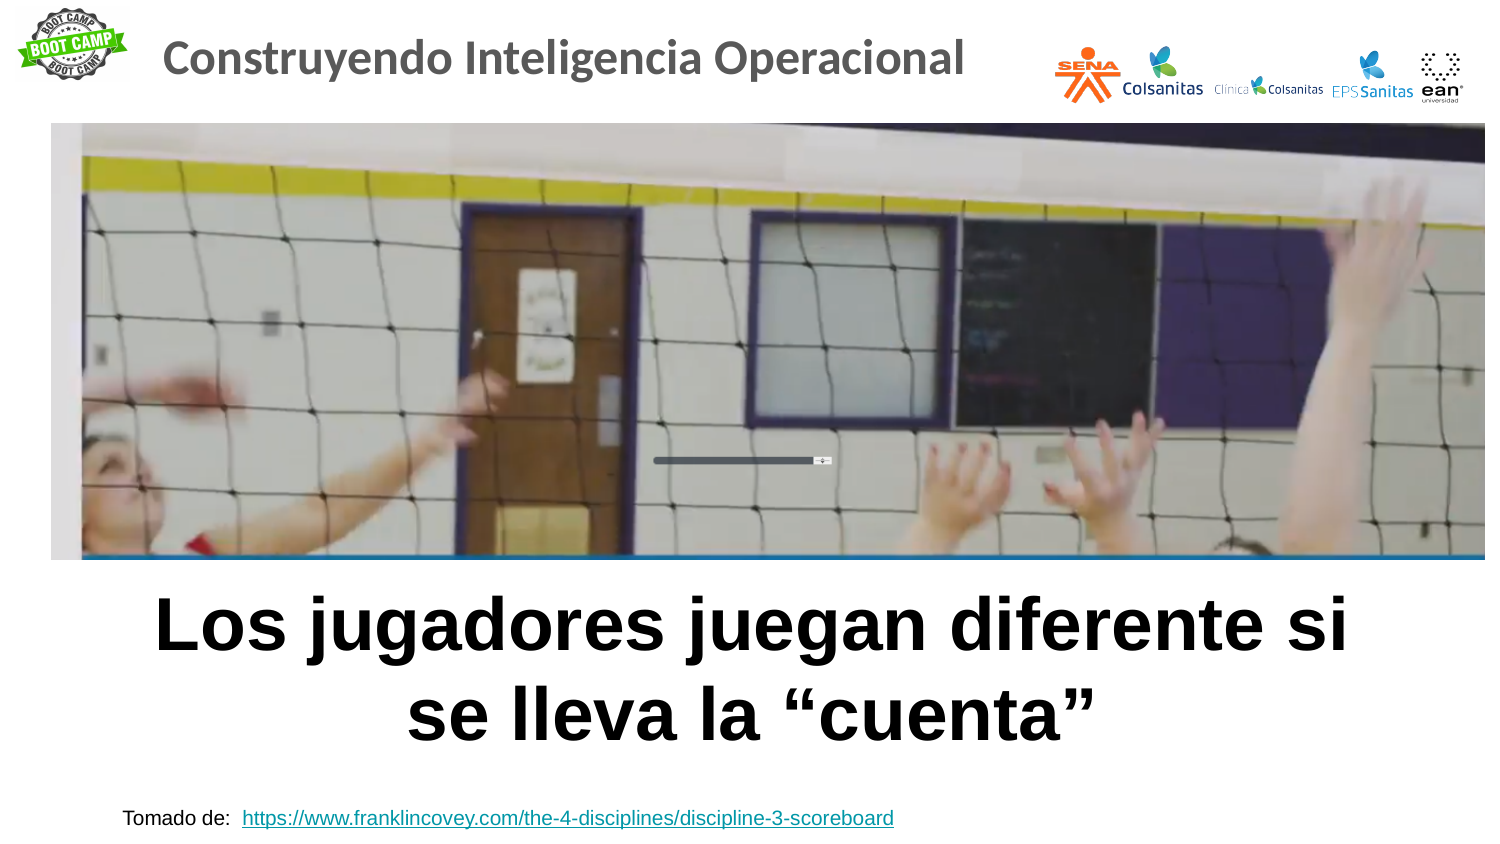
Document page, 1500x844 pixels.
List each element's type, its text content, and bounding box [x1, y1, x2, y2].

picture [50, 123, 1486, 560]
text_box Tomado de: https://www.franklincovey.com/the-4-disciplines/discipline-3-scoreboard [107, 797, 910, 837]
title Los jugadores juegan diferente si se lleva la “cuenta” [116, 574, 1389, 771]
picture [15, 5, 131, 82]
text_box Construyendo Inteligencia Operacional [148, 16, 982, 92]
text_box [1044, 43, 1471, 110]
